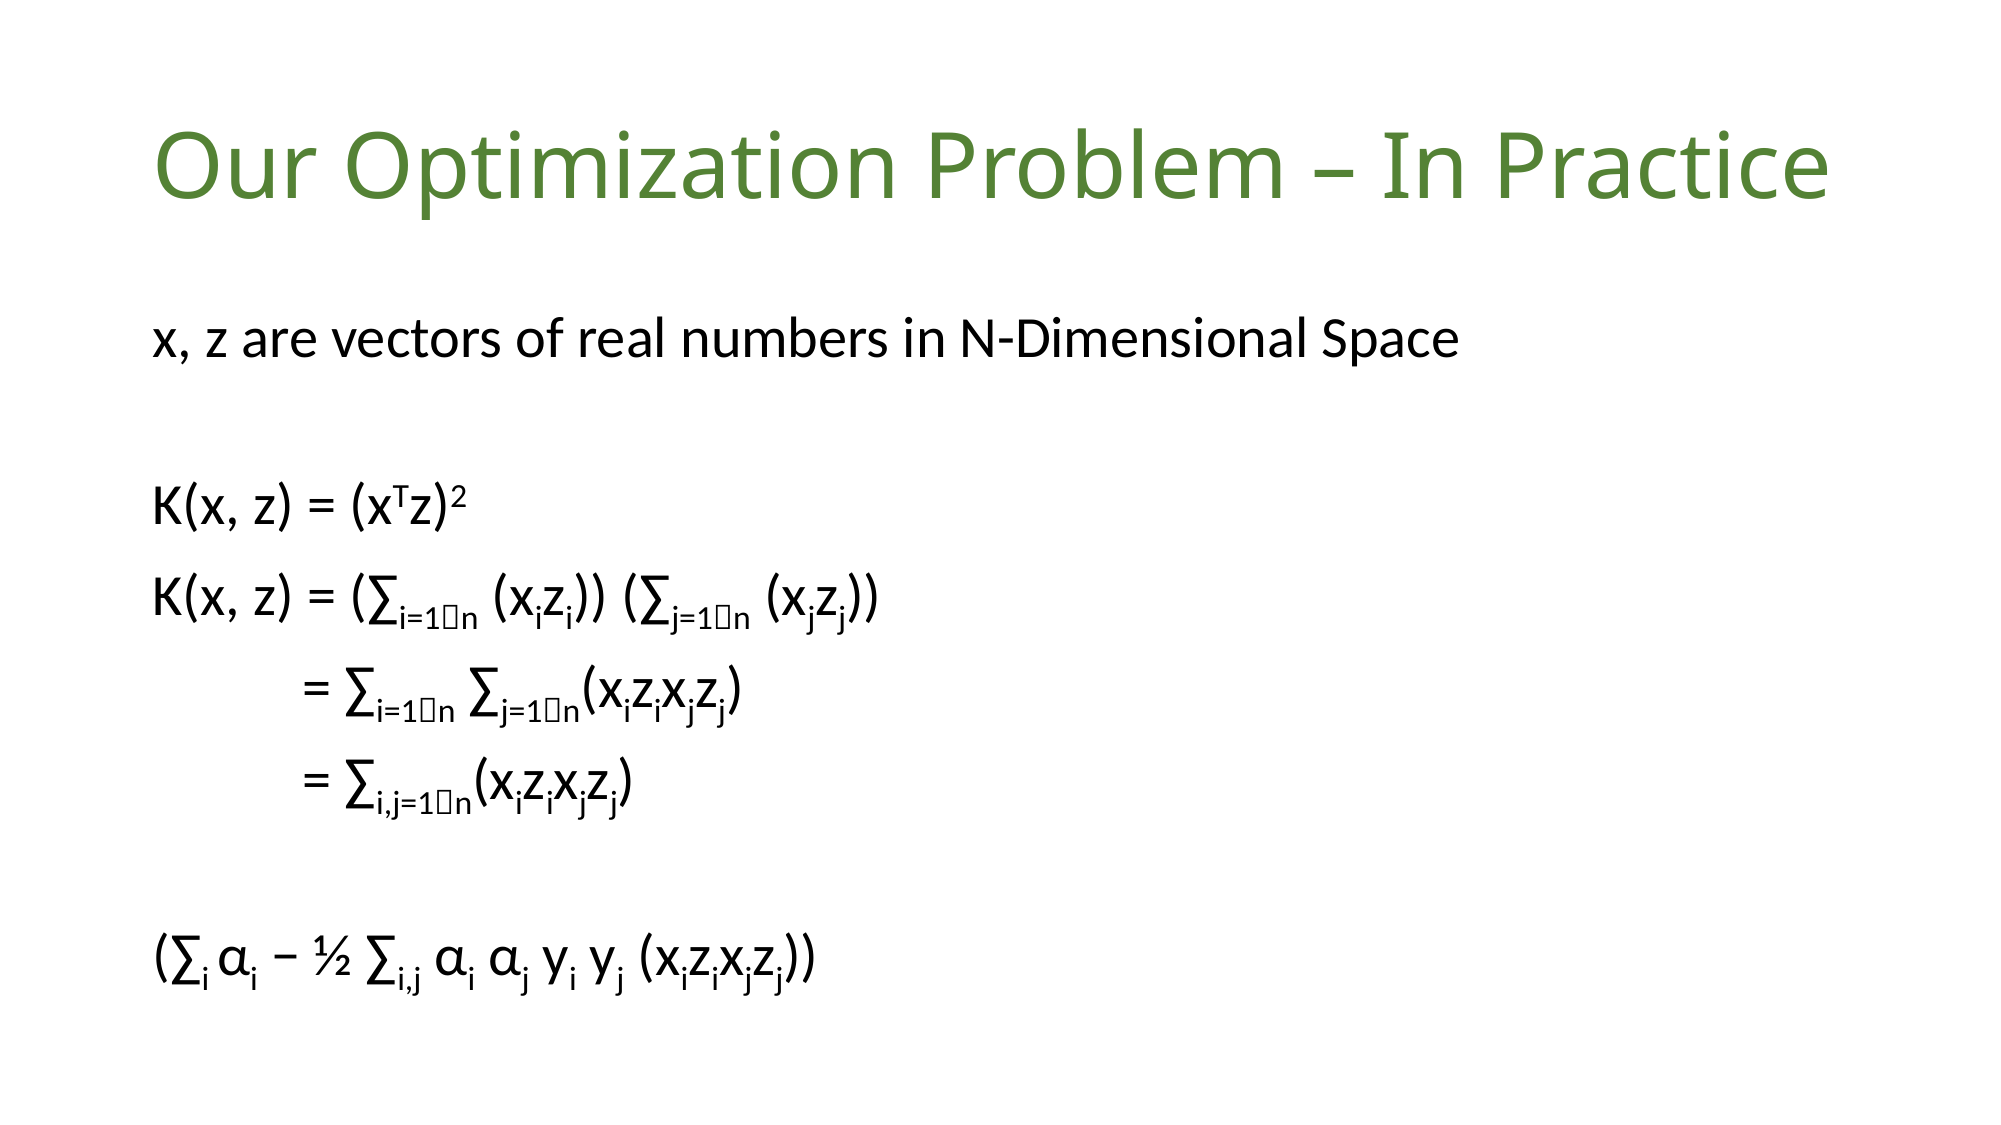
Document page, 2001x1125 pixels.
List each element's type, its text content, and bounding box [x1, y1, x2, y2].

list x, z are vectors of real numbers in N-Dimensional Space K(x, z) = (xTz)2 K(x, z) = (∑i=1n (xizi)) (∑j=1n (xjzj)) = ∑i=1n ∑j=1n(xizixjzj) = ∑i,j=1n(xizixjzj) (∑i αi − ½ ∑i,j αi αj yi yj (xizixjzj)) [137, 299, 1863, 1014]
title Our Optimization Problem – In Practice [137, 59, 1863, 278]
